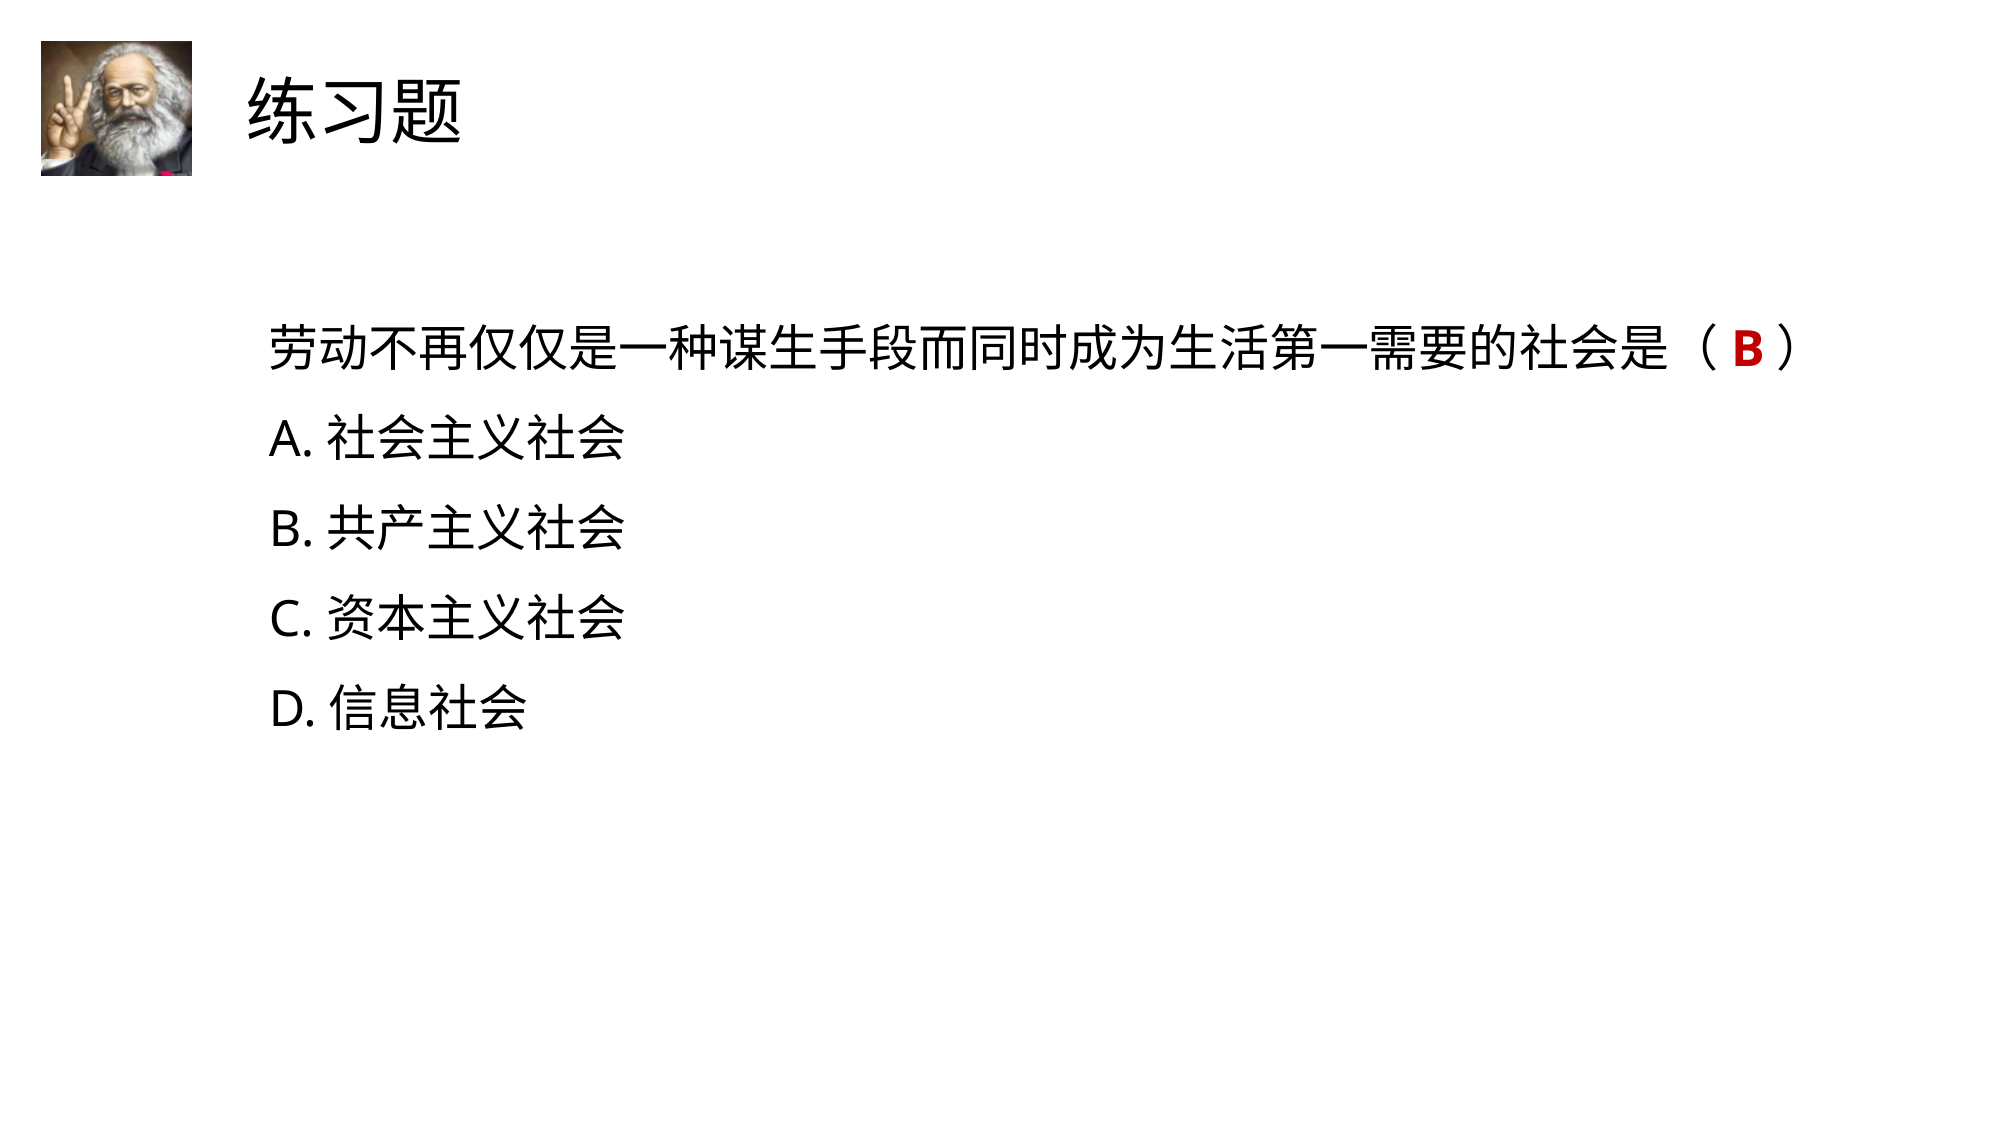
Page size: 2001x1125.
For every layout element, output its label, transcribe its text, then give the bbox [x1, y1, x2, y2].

text_box 劳动不再仅仅是一种谋生手段而同时成为生活第一需要的社会是（B） A.社会主义社会 B.共产主义社会 C.资本主义社会 D.信息社会 [254, 278, 1850, 834]
picture [41, 41, 192, 176]
